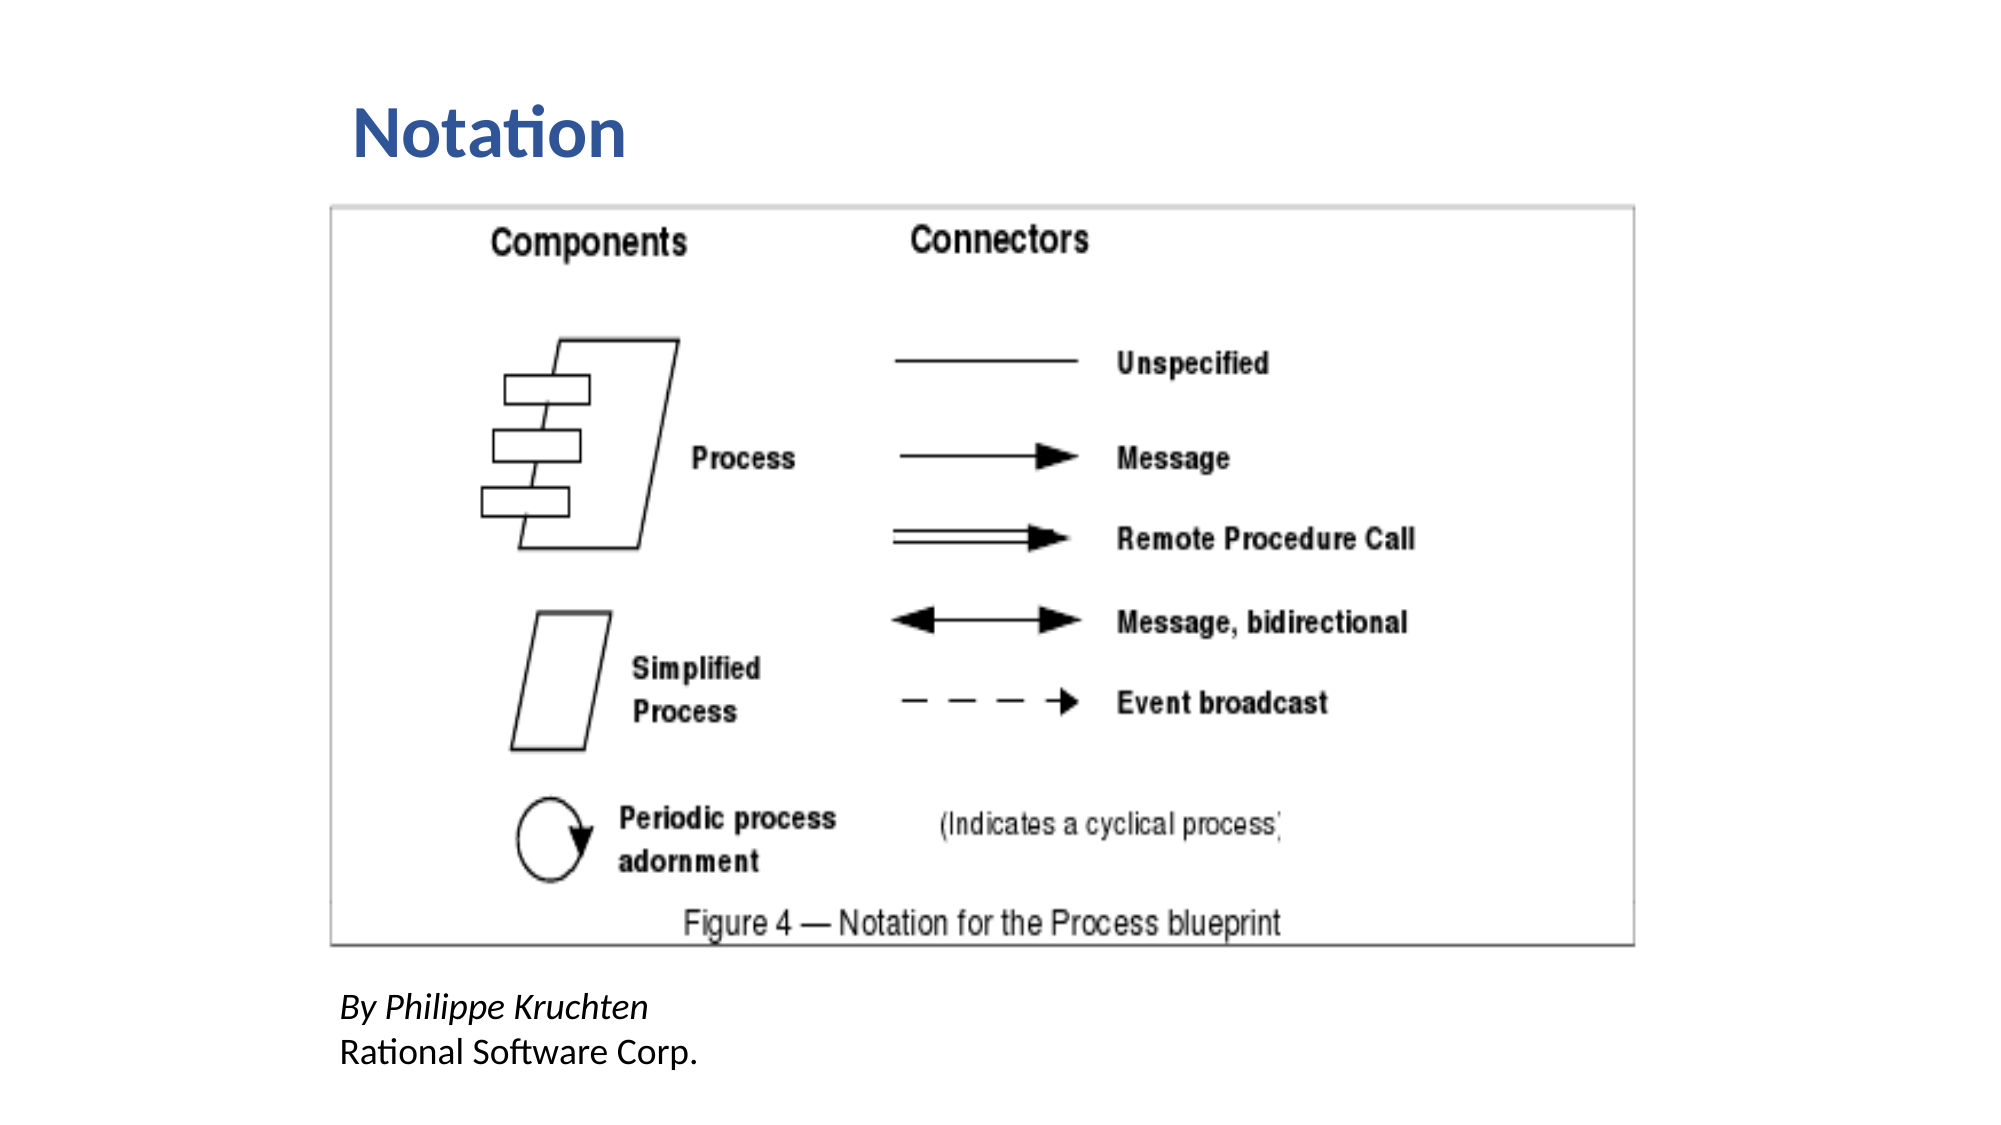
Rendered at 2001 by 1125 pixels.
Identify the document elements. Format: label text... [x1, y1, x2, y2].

picture [312, 182, 1700, 988]
text_box Notation [337, 74, 978, 180]
text_box By Philippe Kruchten Rational Software Corp. [324, 988, 1075, 1080]
